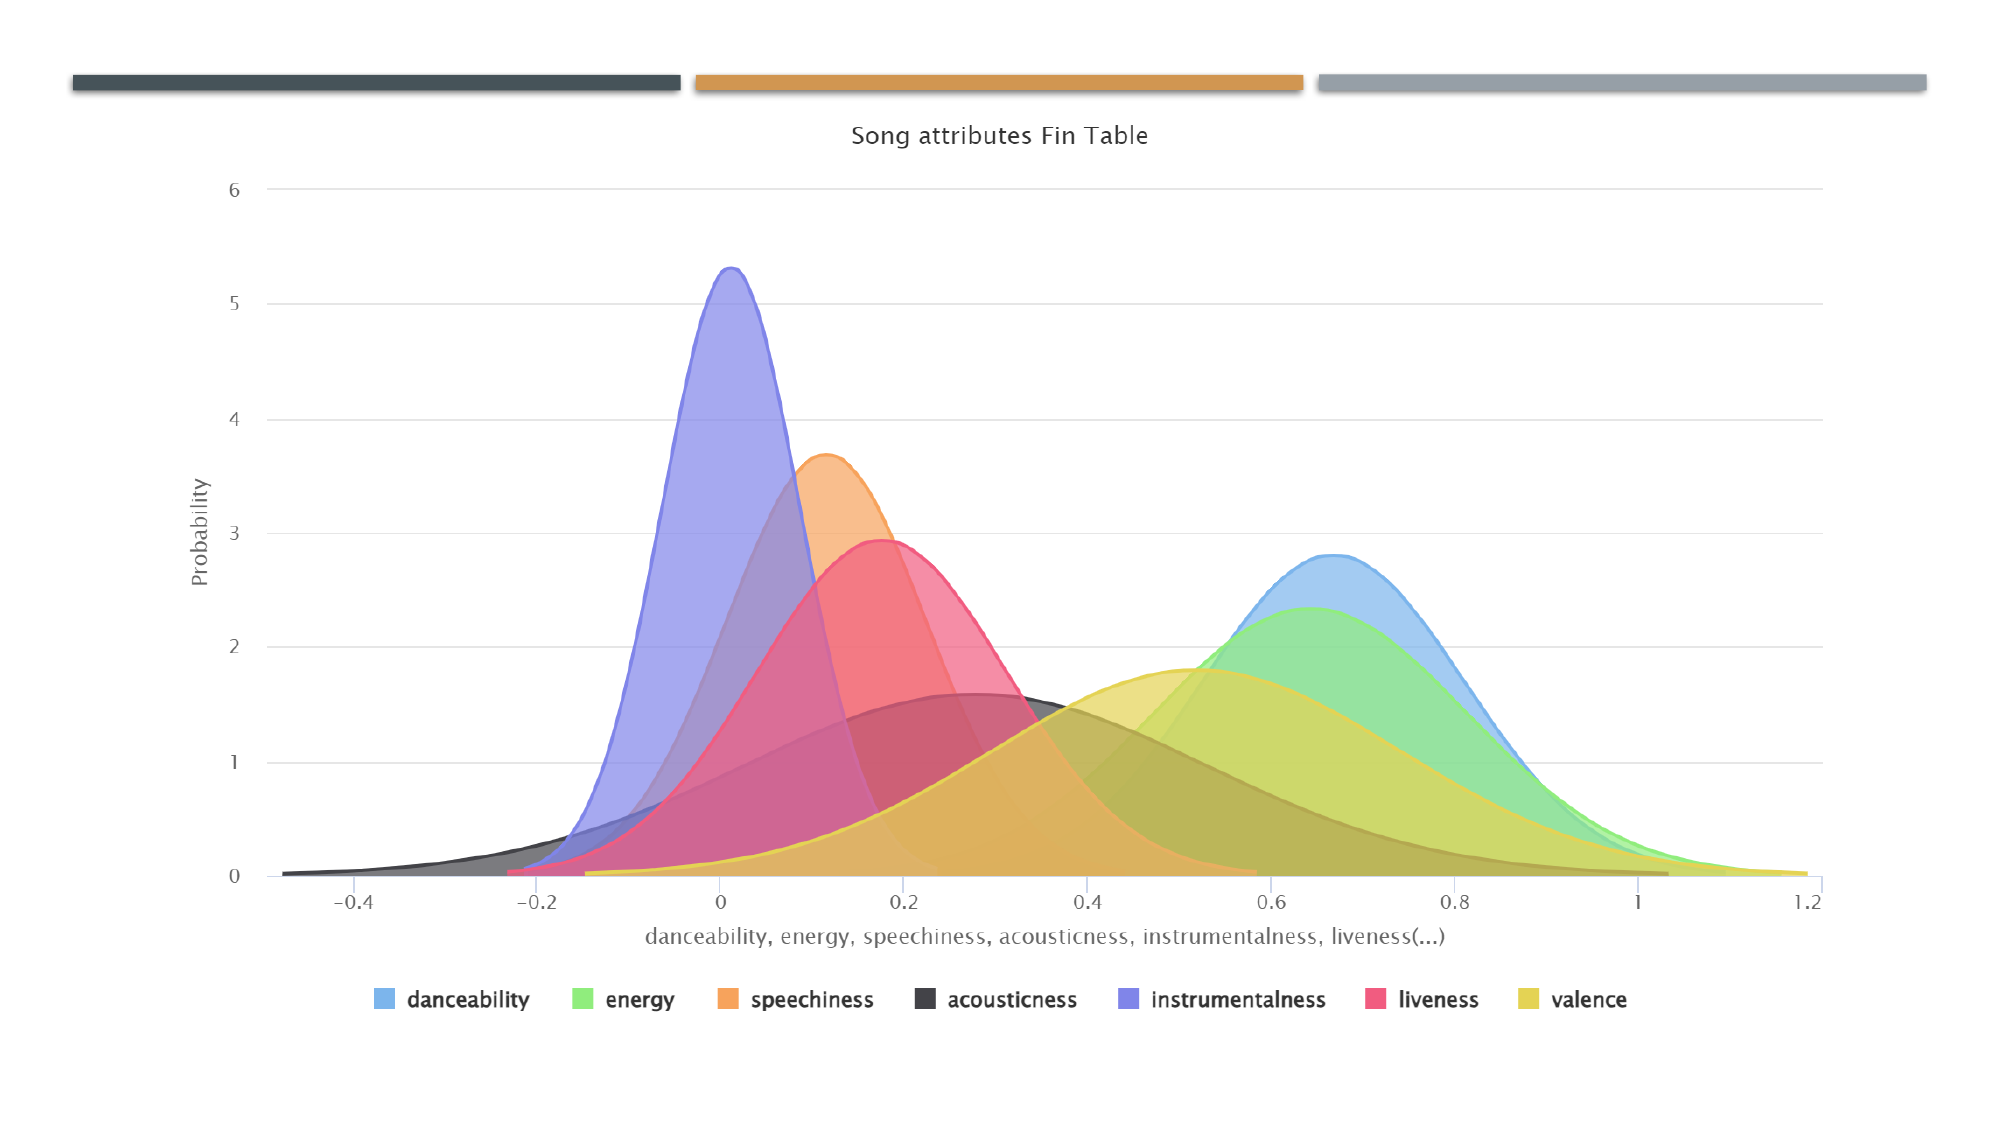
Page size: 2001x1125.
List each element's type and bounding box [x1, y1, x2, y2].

list [160, 107, 1840, 1053]
